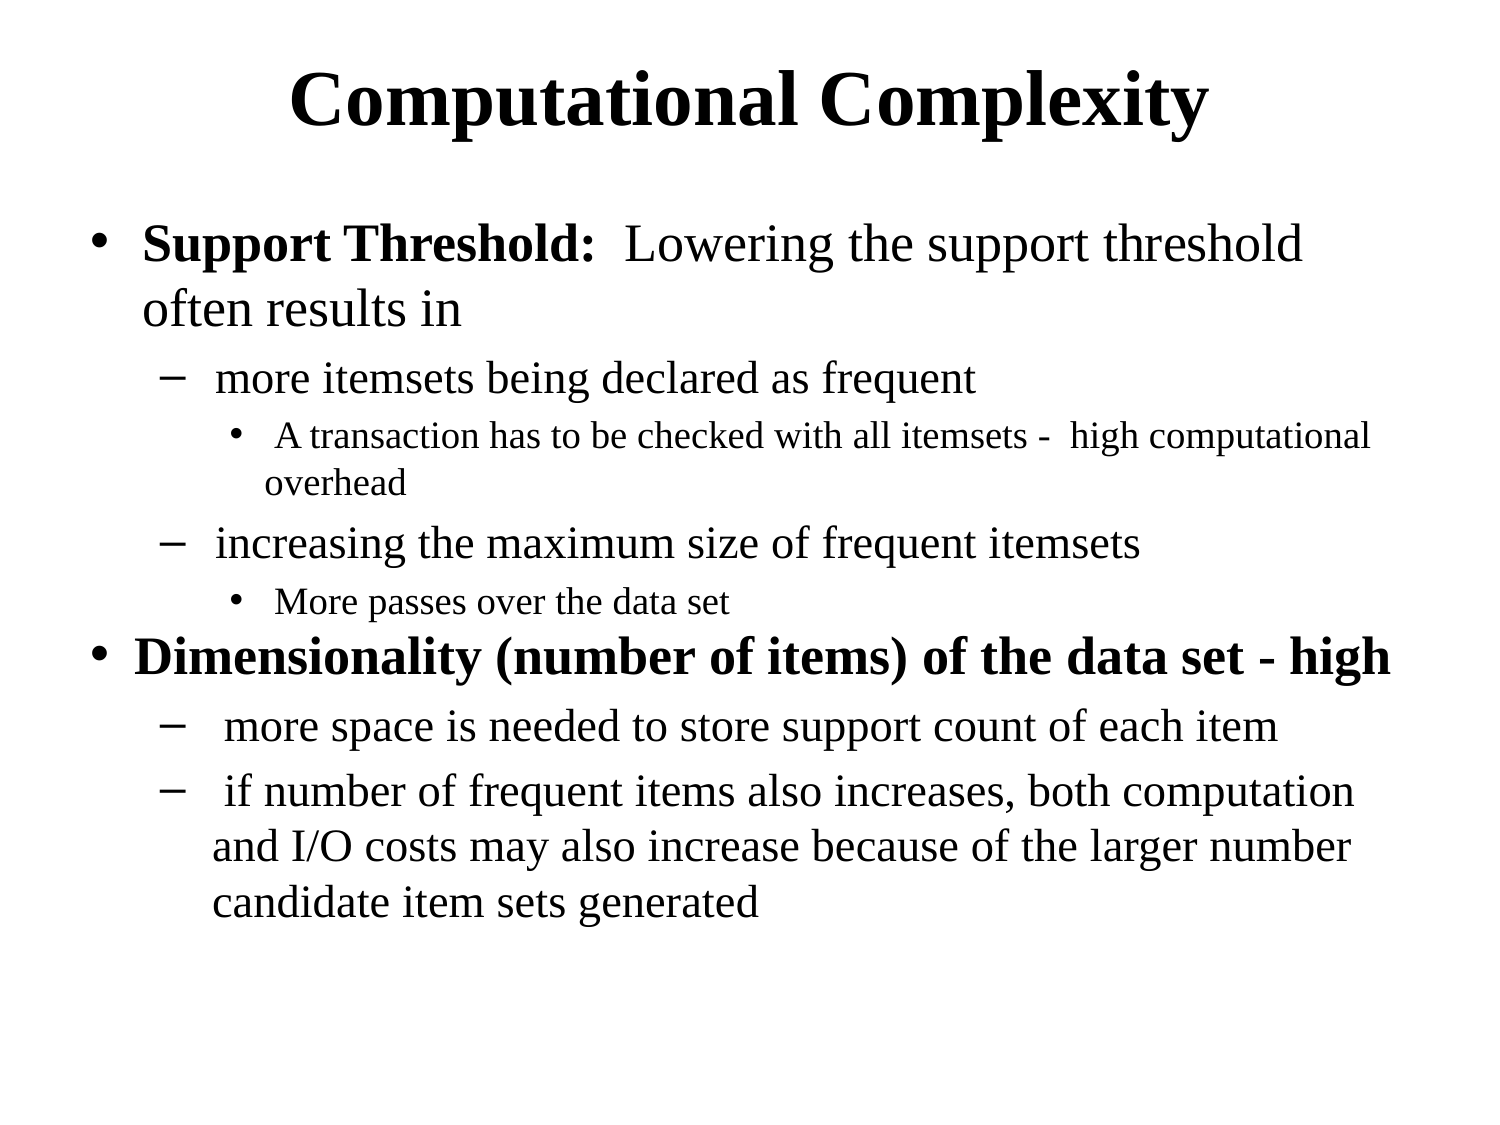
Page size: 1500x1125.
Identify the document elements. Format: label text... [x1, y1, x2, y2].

list Support Threshold: Lowering the support threshold often results in more itemsets being declared as frequent A transaction has to be checked with all itemsets - high computational overhead increasing the maximum size of frequent itemsets More passes over the data set Dimensionality (number of items) of the data set - high more space is needed to store support count of each item if number of frequent items also increases, both computation and I/O costs may also increase because of the larger number candidate item sets generated [75, 200, 1425, 988]
title Computational Complexity [75, 0, 1425, 188]
